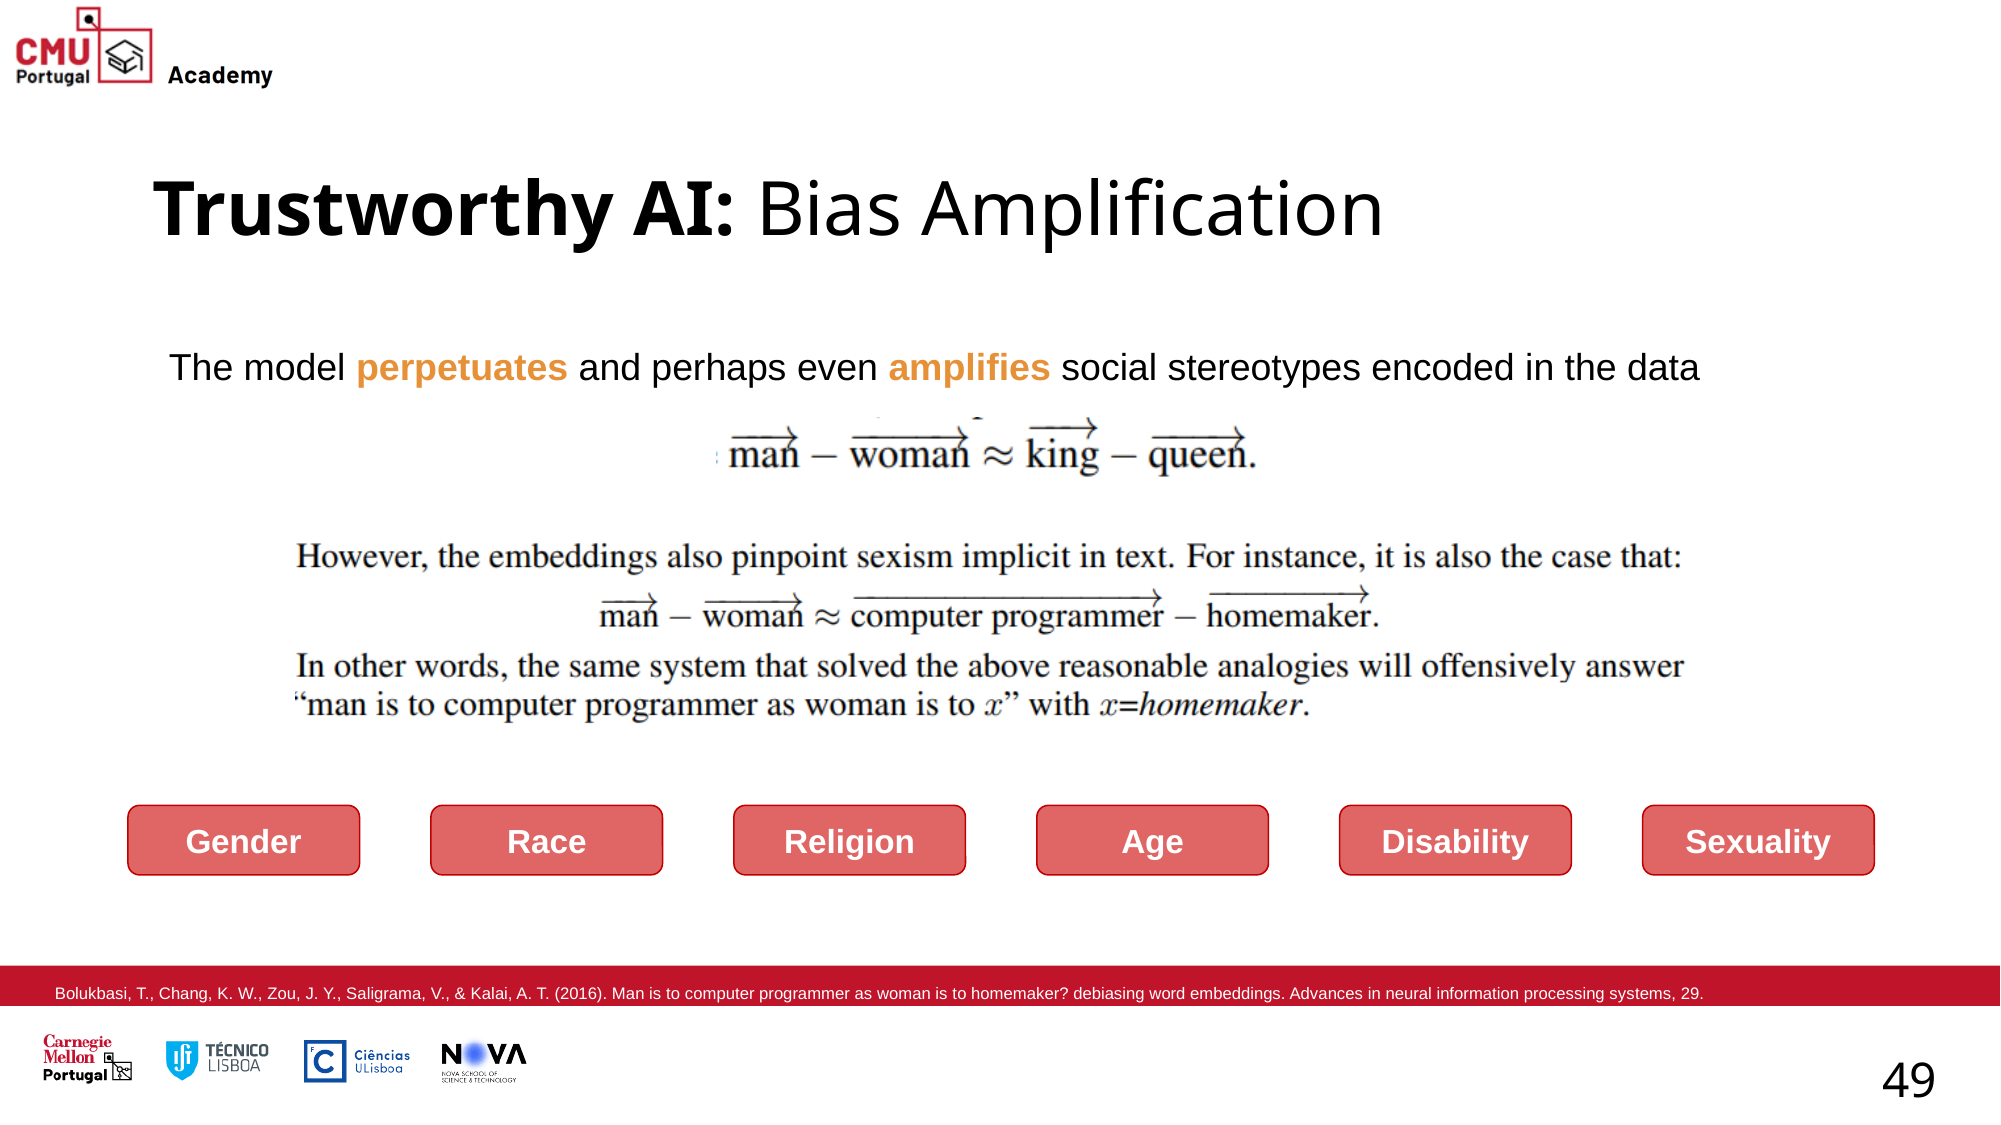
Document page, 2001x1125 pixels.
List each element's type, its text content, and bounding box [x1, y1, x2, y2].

text_box The model perpetuates and perhaps even amplifies social stereotypes encoded in the data [153, 313, 1831, 438]
slide_number 49 [1830, 1042, 1953, 1103]
picture [0, 1011, 583, 1110]
text_box Religion [733, 805, 966, 875]
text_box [295, 529, 1705, 735]
text_box Age [1036, 805, 1269, 875]
picture [5, 3, 275, 92]
text_box Sexuality [1642, 805, 1875, 875]
text_box Gender [127, 805, 360, 875]
picture [716, 417, 1269, 478]
text_box Bolukbasi, T., Chang, K. W., Zou, J. Y., Saligrama, V., & Kalai, A. T. (2016). Man is to computer programmer as woman is to homemaker? debiasing word embeddings. Advances in neural information processing systems, 29. [39, 965, 1929, 1091]
text_box Disability [1339, 805, 1572, 875]
title Trustworthy AI: Bias Amplification [137, 145, 1863, 278]
text_box Race [430, 805, 663, 875]
